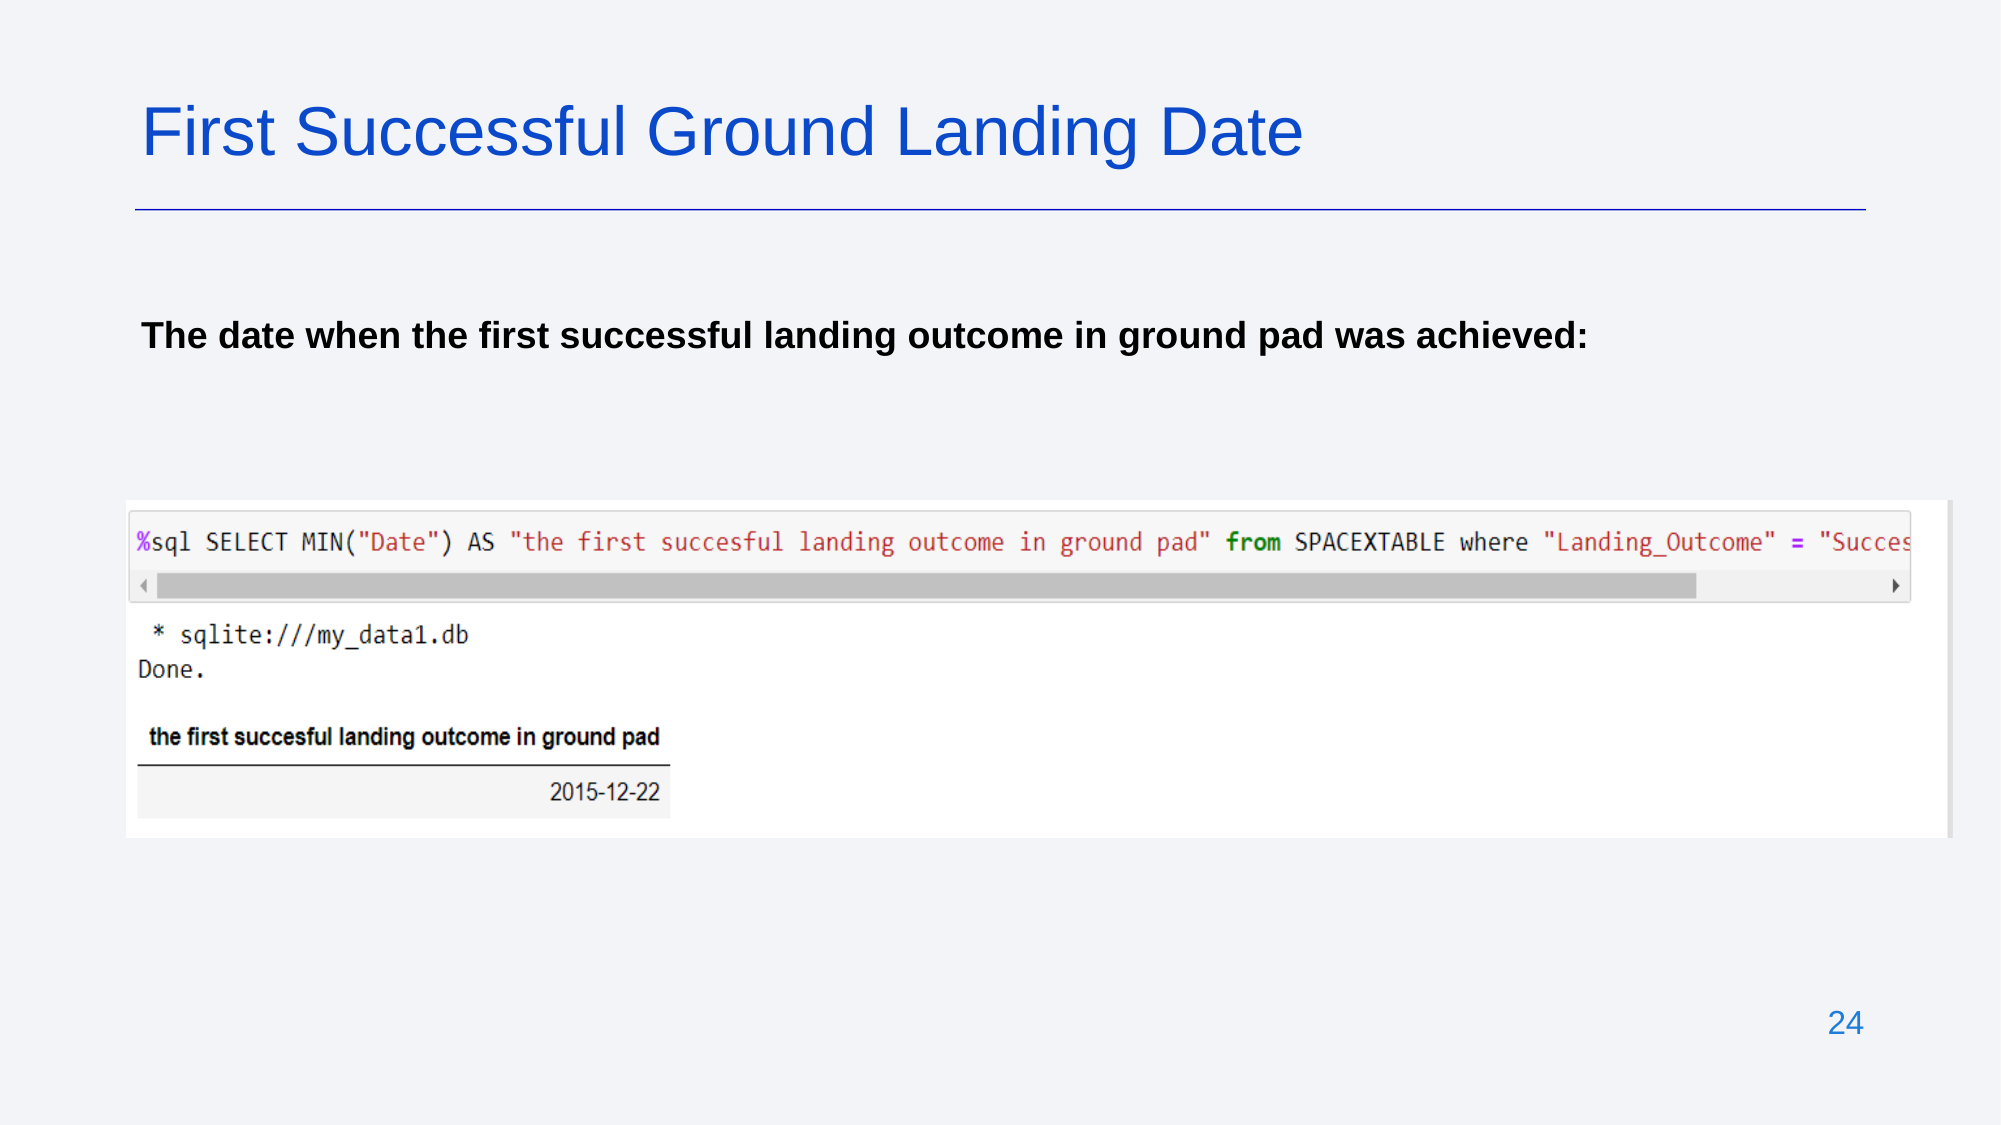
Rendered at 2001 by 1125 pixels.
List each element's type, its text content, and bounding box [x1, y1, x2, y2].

text_box The date when the first successful landing outcome in ground pad was achieved: [126, 303, 1636, 364]
slide_number 24 [1429, 988, 1880, 1055]
picture [0, 0, 2001, 1125]
text_box First Successful Ground Landing Date [126, 88, 1852, 179]
